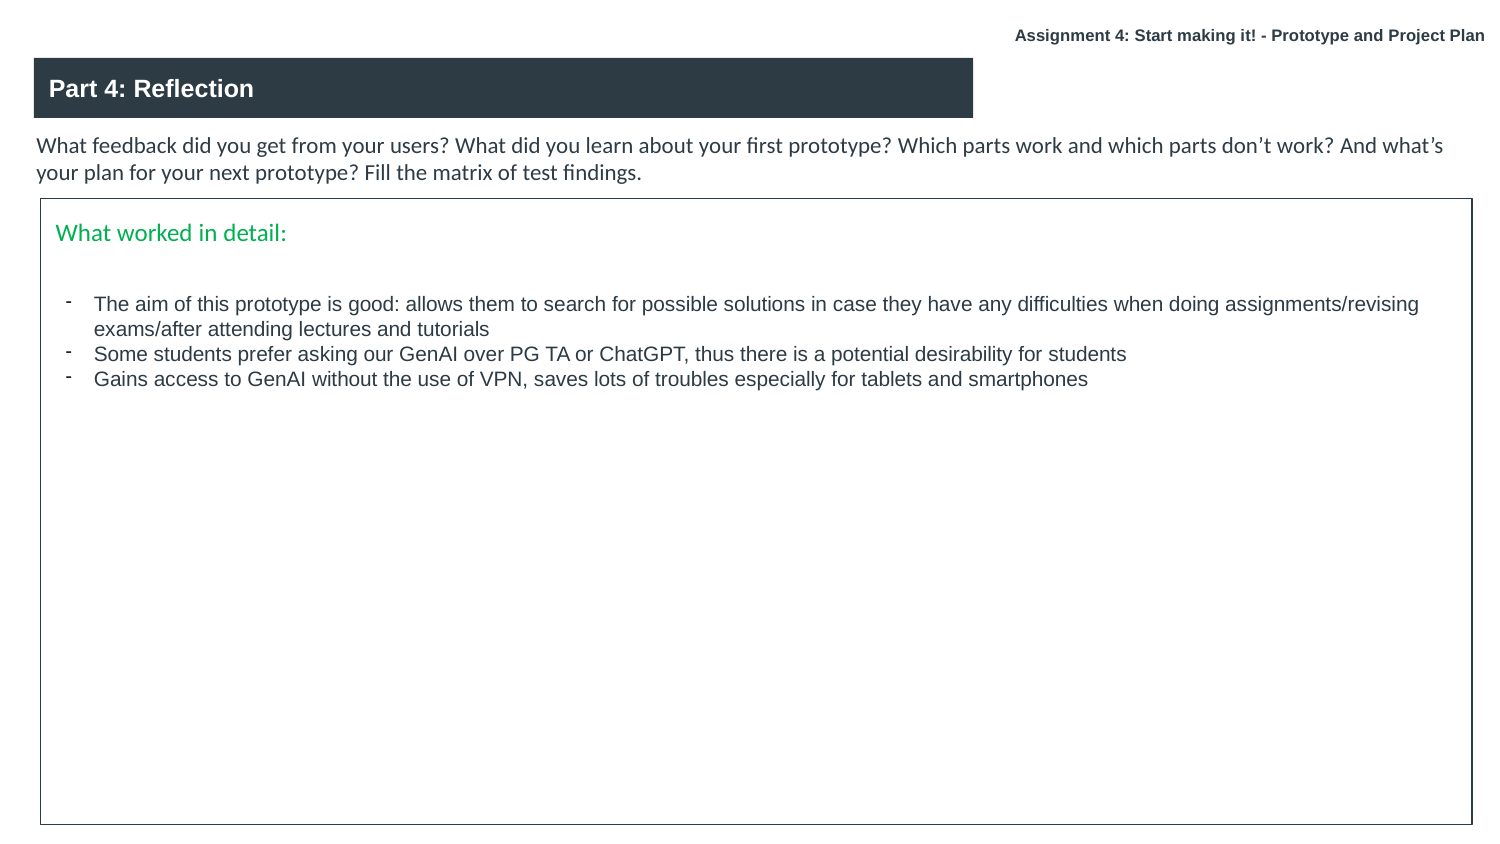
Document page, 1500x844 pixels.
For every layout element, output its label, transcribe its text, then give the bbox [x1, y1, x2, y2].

text_box What worked in detail: [40, 201, 1486, 262]
text_box What feedback did you get from your users? What did you learn about your first prototype? Which parts work and which parts don’t work? And what’s your plan for your next prototype? Fill the matrix of test findings. [21, 115, 1467, 201]
text_box Assignment 4: Start making it! - Prototype and Project Plan [999, 9, 1500, 80]
text_box [40, 262, 1473, 825]
text_box Part 4: Reflection [33, 57, 974, 115]
text_box The aim of this prototype is good: allows them to search for possible solutions in case they have any difficulties when doing assignments/revising exams/after attending lectures and tutorials Some students prefer asking our GenAI over PG TA or ChatGPT, thus there is a potential desirability for students Gains access to GenAI without the use of VPN, saves lots of troubles especially for tablets and smartphones [50, 275, 1463, 434]
